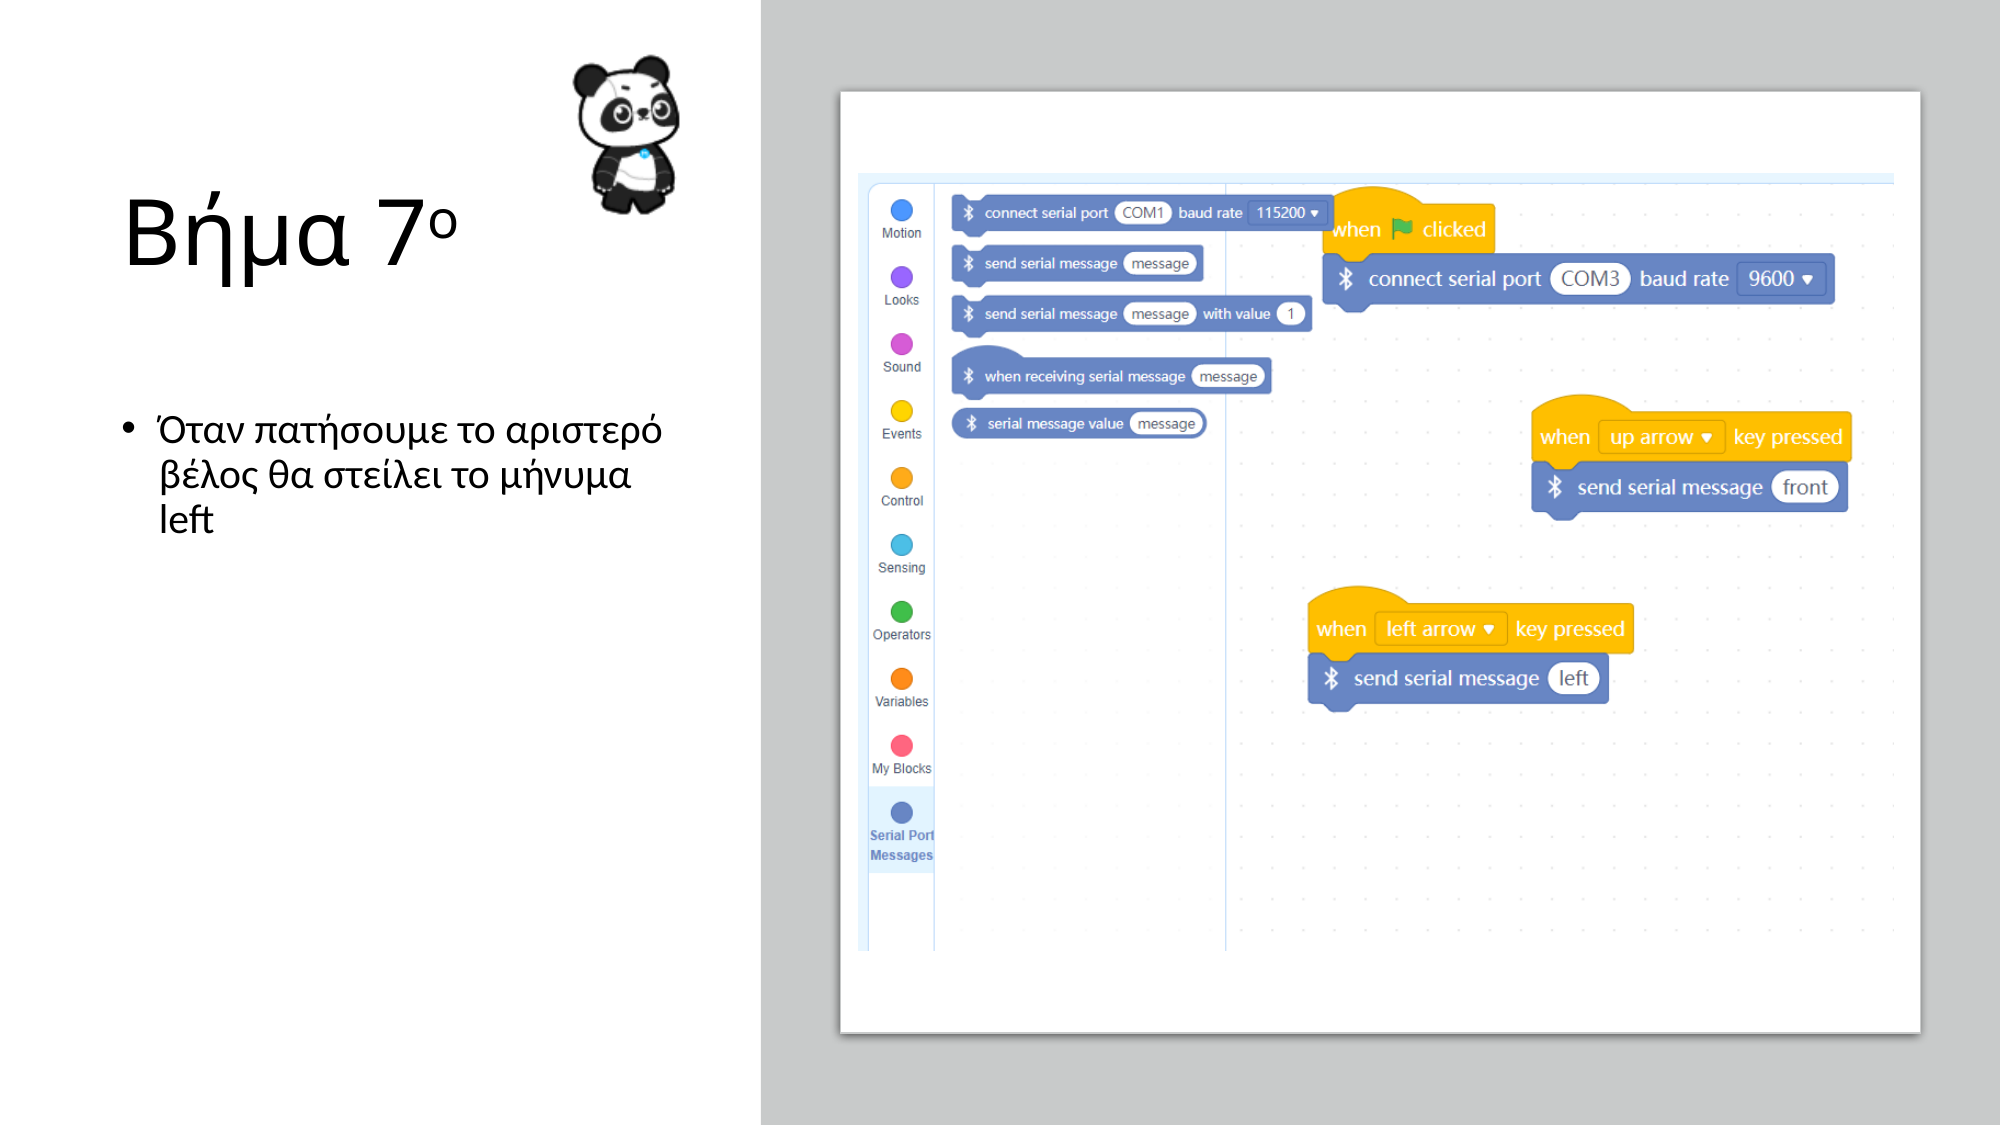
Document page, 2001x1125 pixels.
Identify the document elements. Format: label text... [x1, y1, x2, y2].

title Βήμα 7ο [106, 103, 682, 370]
list Όταν πατήσουμε το αριστερό βέλος θα στείλει το μήνυμα left [106, 399, 682, 1021]
text_box [839, 90, 1922, 1034]
text_box [760, 0, 2000, 1125]
picture [517, 30, 722, 246]
picture [858, 173, 1894, 951]
